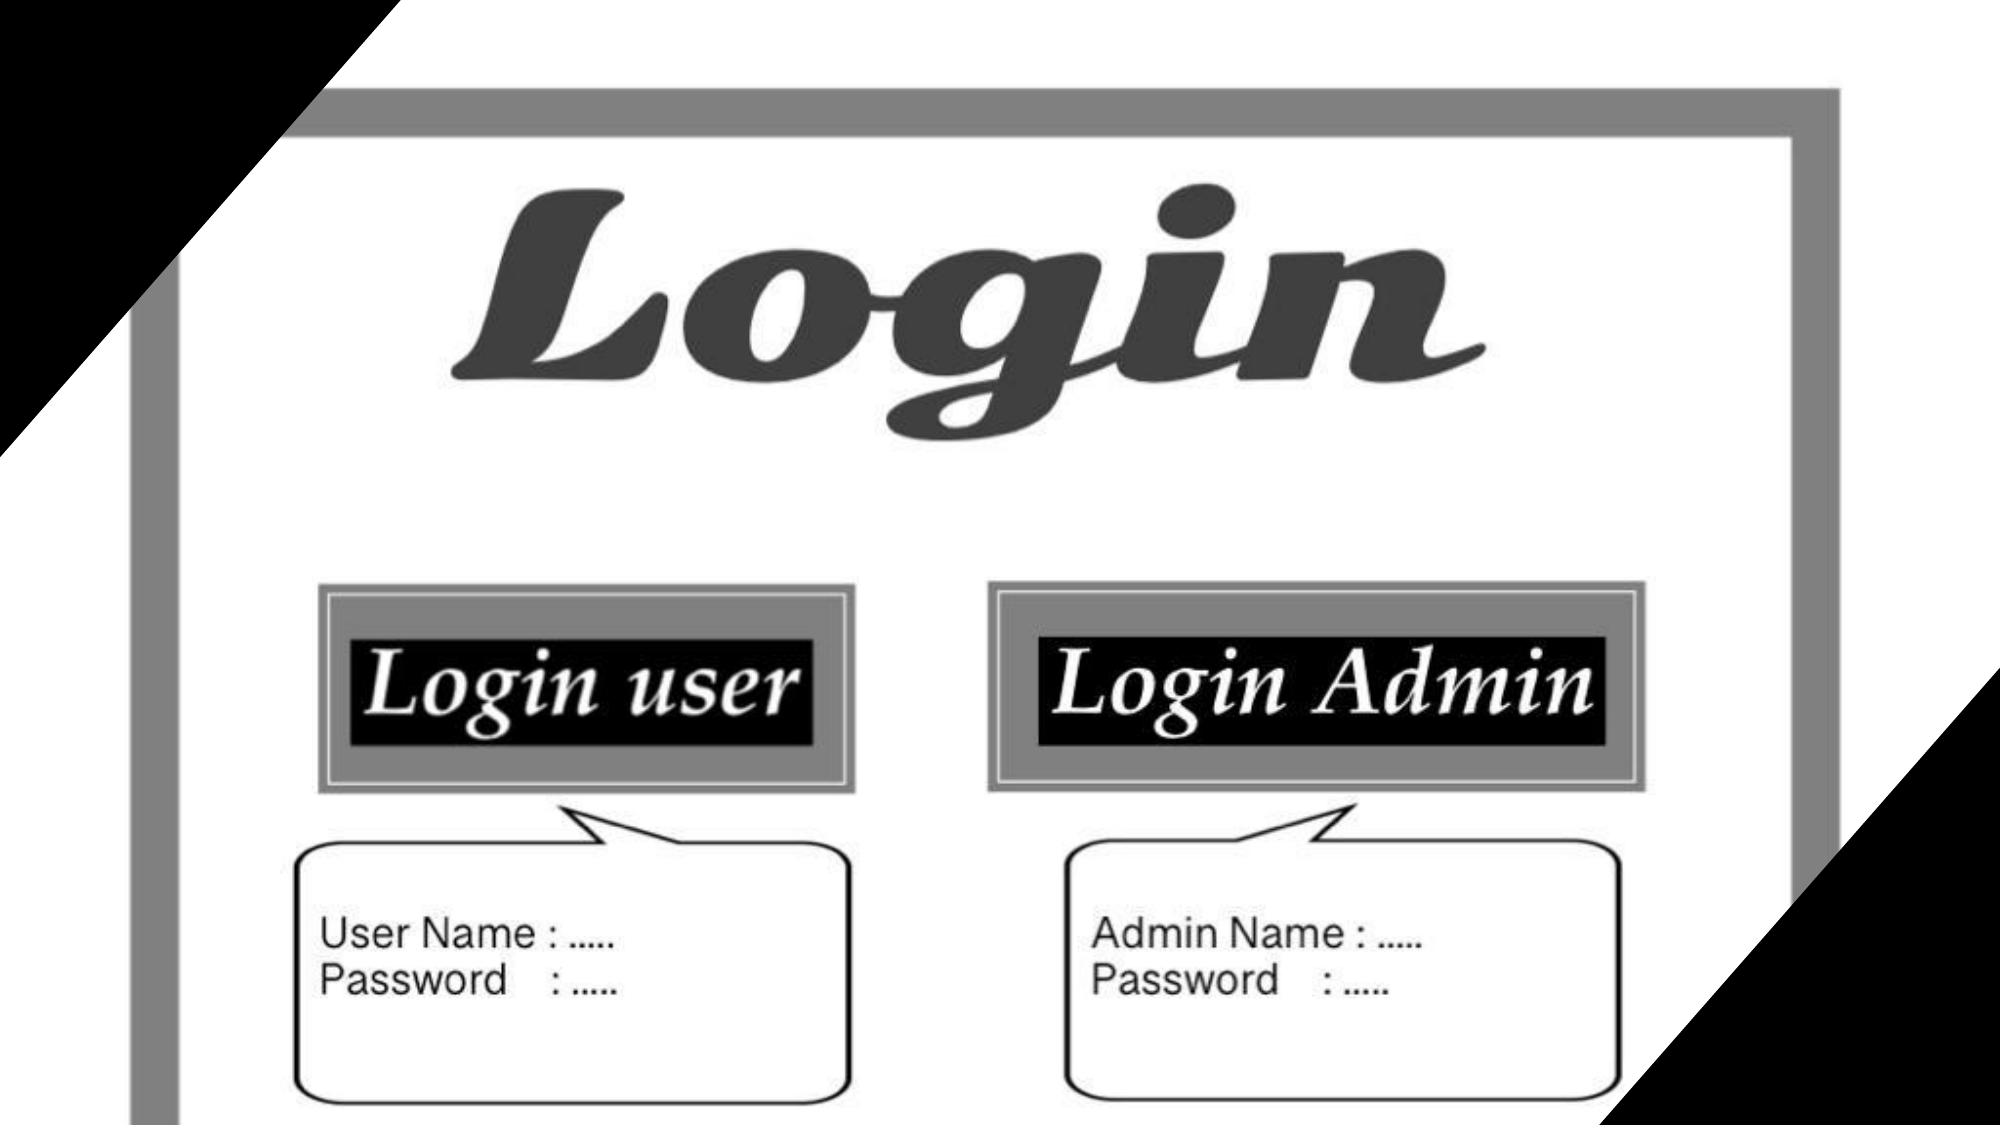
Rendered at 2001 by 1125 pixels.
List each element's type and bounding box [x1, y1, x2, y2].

list [0, 0, 2000, 1125]
